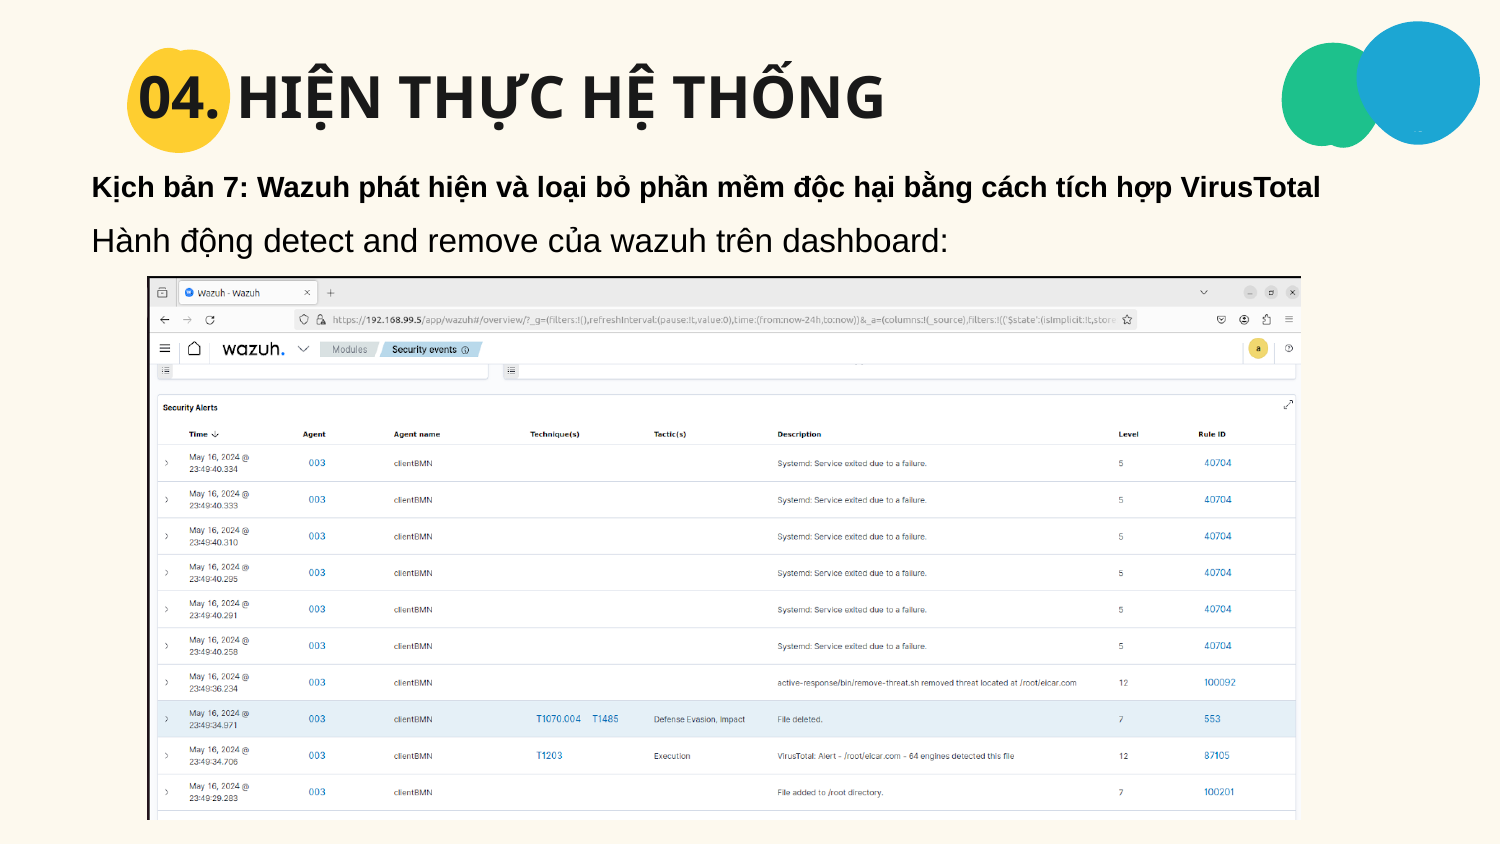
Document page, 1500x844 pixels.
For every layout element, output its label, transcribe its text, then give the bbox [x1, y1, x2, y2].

picture [146, 276, 1302, 820]
text_box [150, 145, 206, 153]
title 04. HIỆN THỰC HỆ THỐNG [123, 50, 1389, 145]
text_box [1356, 21, 1480, 145]
text_box Kịch bản 7: Wazuh phát hiện và loại bỏ phần mềm độc hại bằng cách tích hợp VirusTotal [76, 161, 1467, 211]
text_box Hành động detect and remove của wazuh trên dashboard: [76, 211, 1373, 386]
text_box [1307, 42, 1361, 50]
